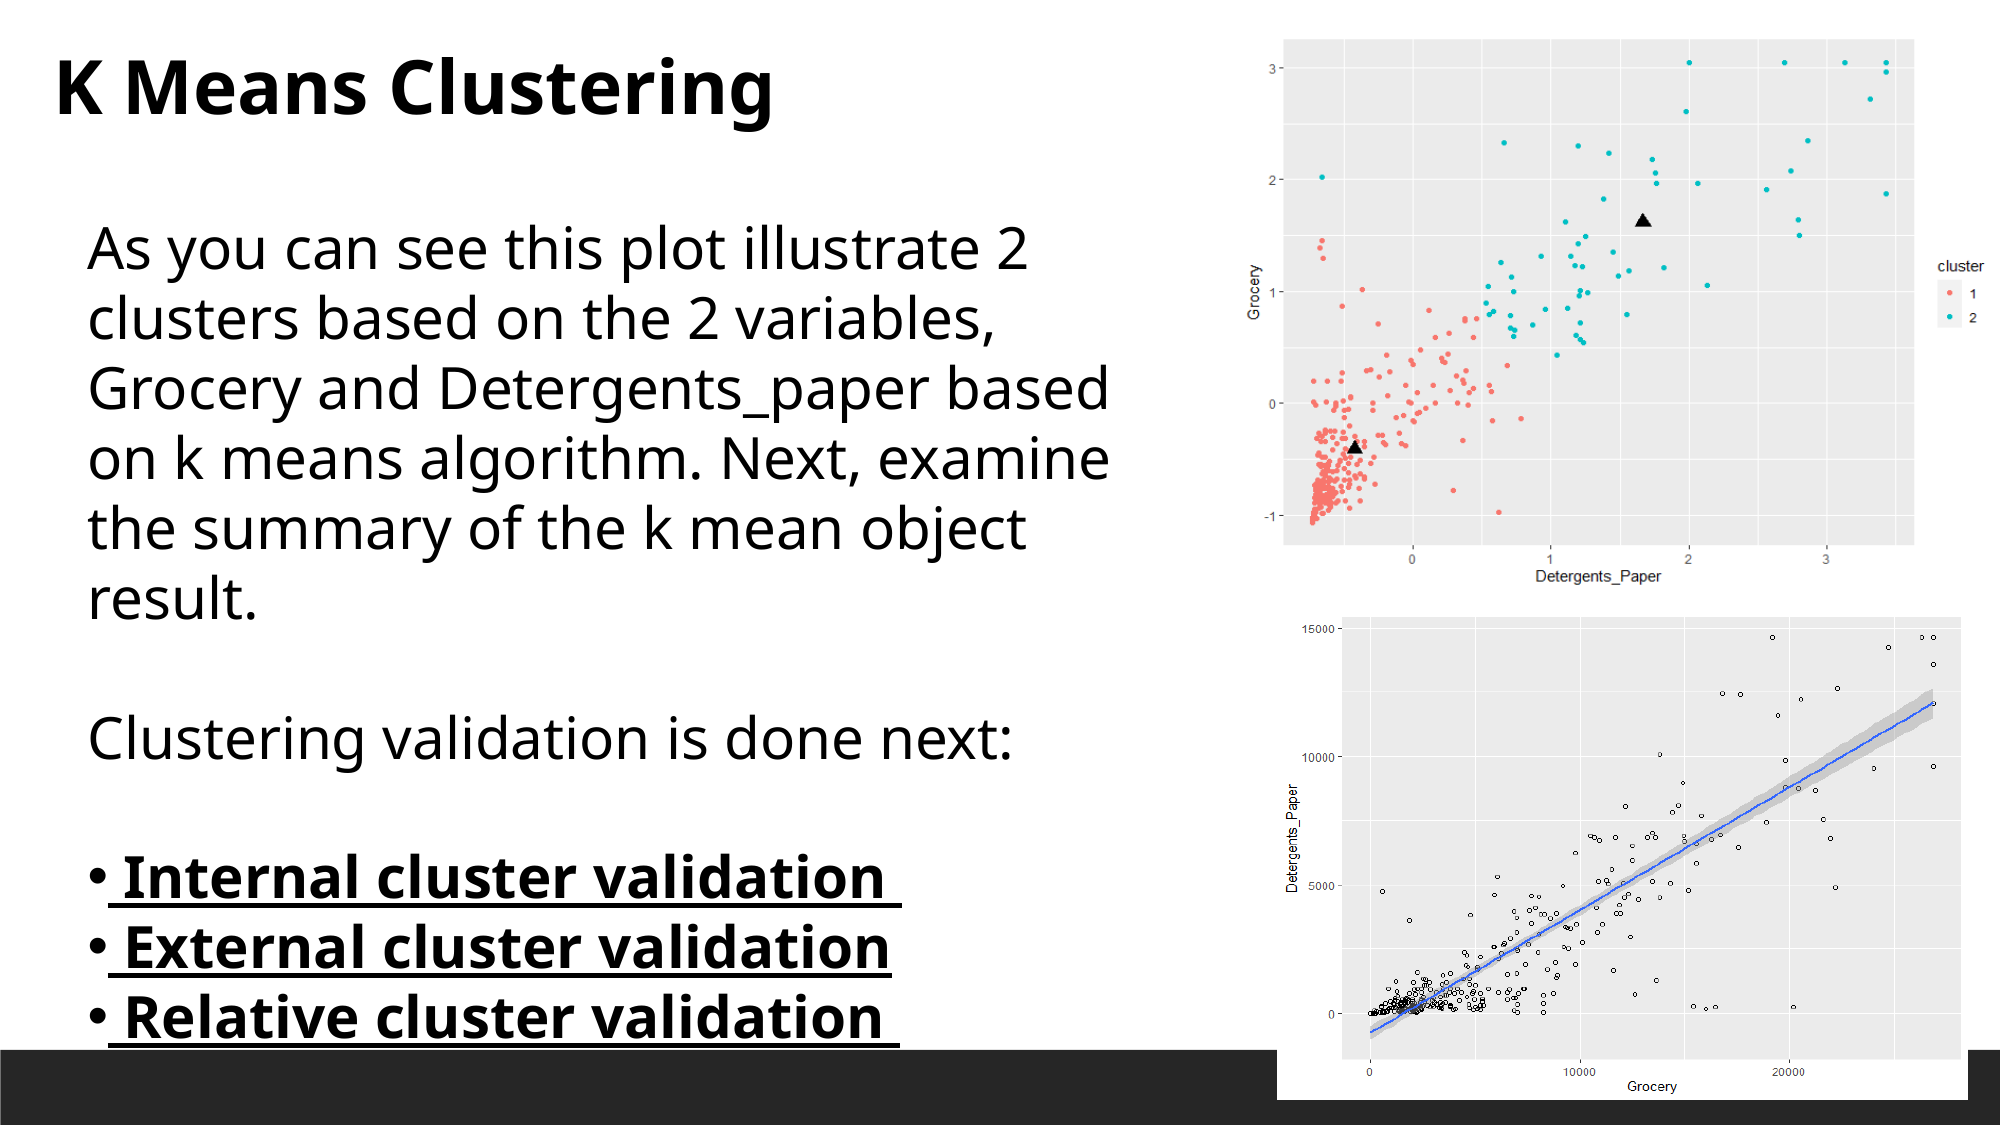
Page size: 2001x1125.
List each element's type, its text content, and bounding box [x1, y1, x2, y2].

text_box As you can see this plot illustrate 2 clusters based on the 2 variables, Grocery and Detergents_paper based on k means algorithm. Next, examine the summary of the k mean object result. Clustering validation is done next: Internal cluster validation External cluster validation Relative cluster validation [72, 203, 1185, 1103]
picture [1276, 610, 1968, 1100]
text_box K Means Clustering [38, 32, 1138, 137]
picture [1237, 31, 2000, 592]
